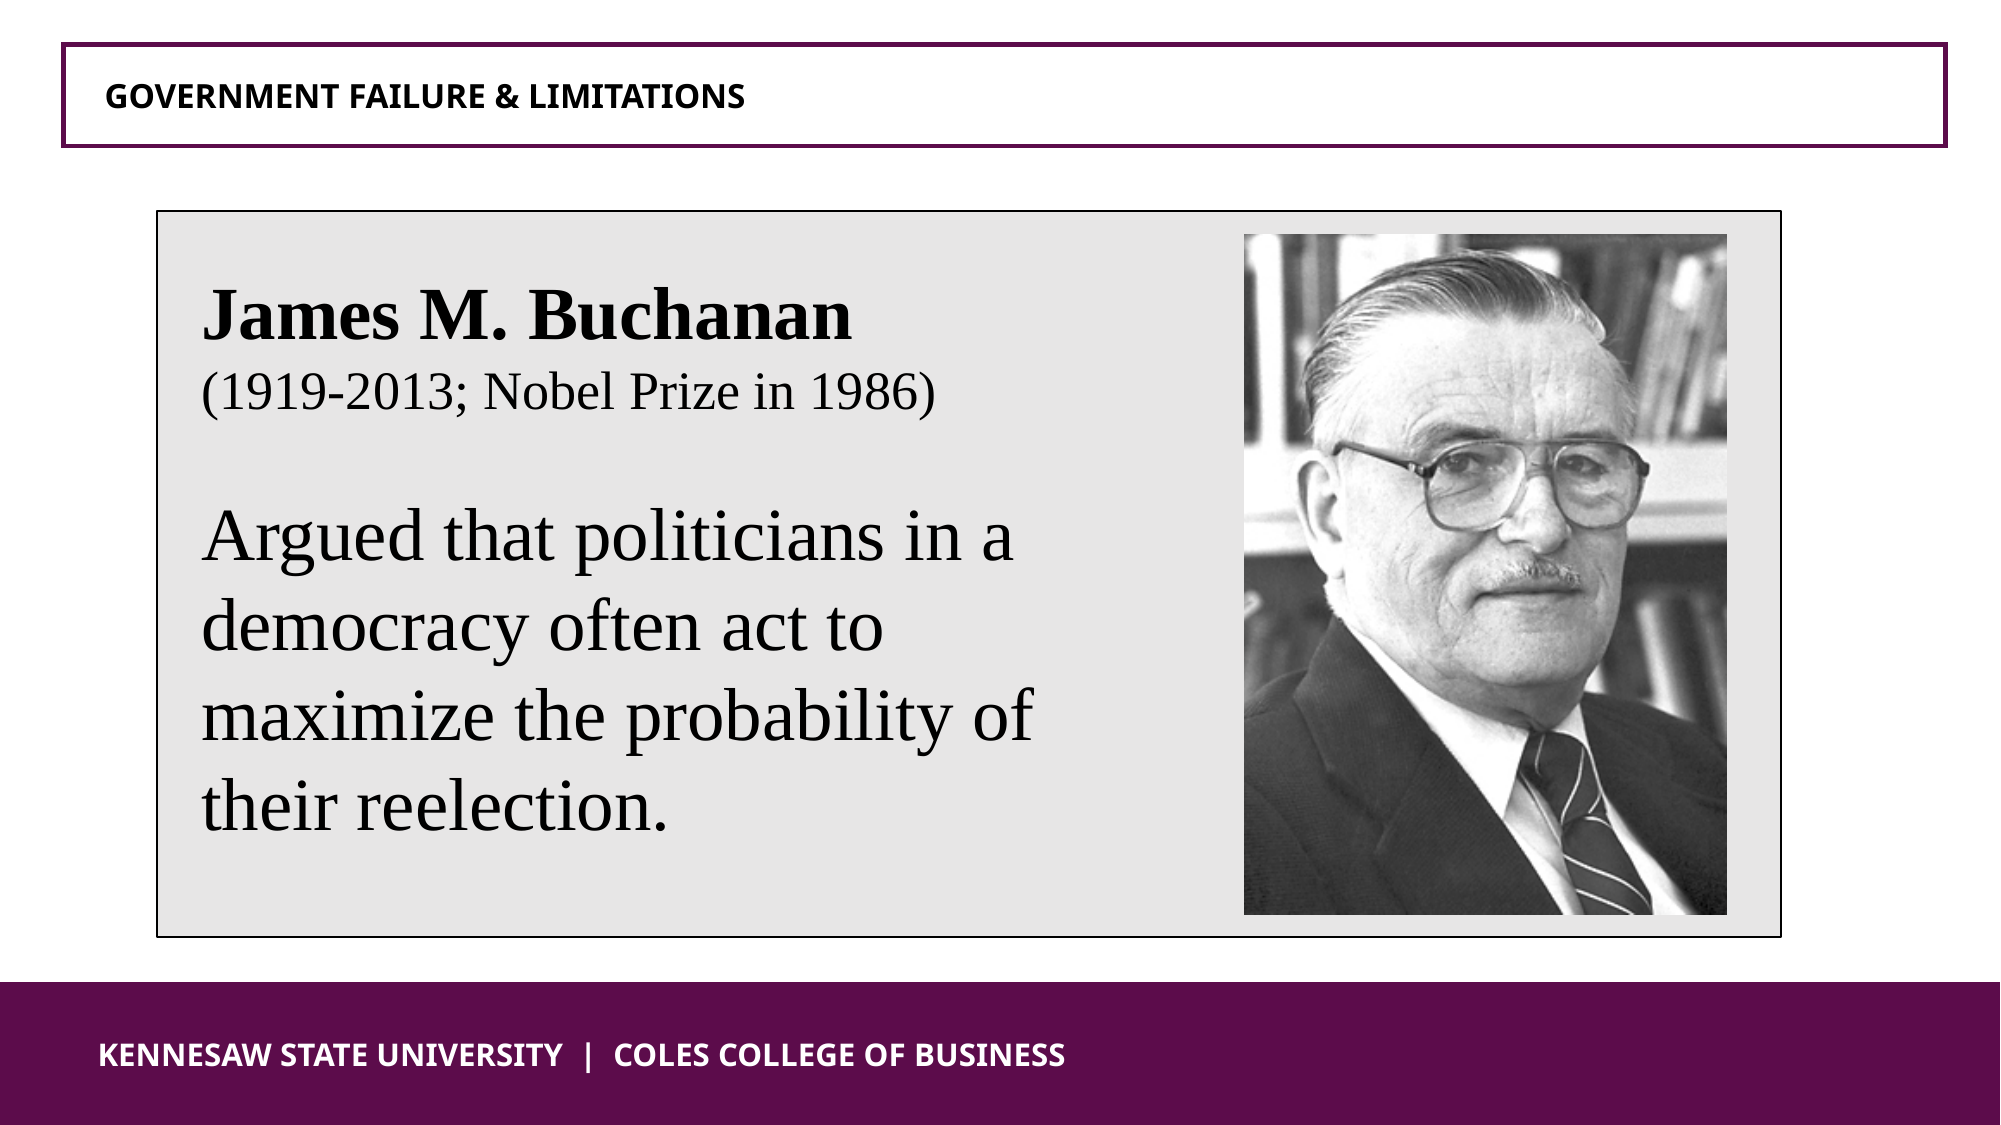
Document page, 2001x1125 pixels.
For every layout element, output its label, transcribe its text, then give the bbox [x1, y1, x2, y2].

text_box KENNESAW STATE UNIVERSITY | COLES COLLEGE OF BUSINESS [0, 982, 2000, 1125]
text_box James M. Buchanan (1919-2013; Nobel Prize in 1986) Argued that politicians in a democracy often act to maximize the probability of their reelection. [186, 250, 1132, 900]
text_box GOVERNMENT FAILURE & LIMITATIONS [63, 44, 1946, 146]
text_box [156, 210, 1781, 937]
picture [1244, 234, 1727, 916]
